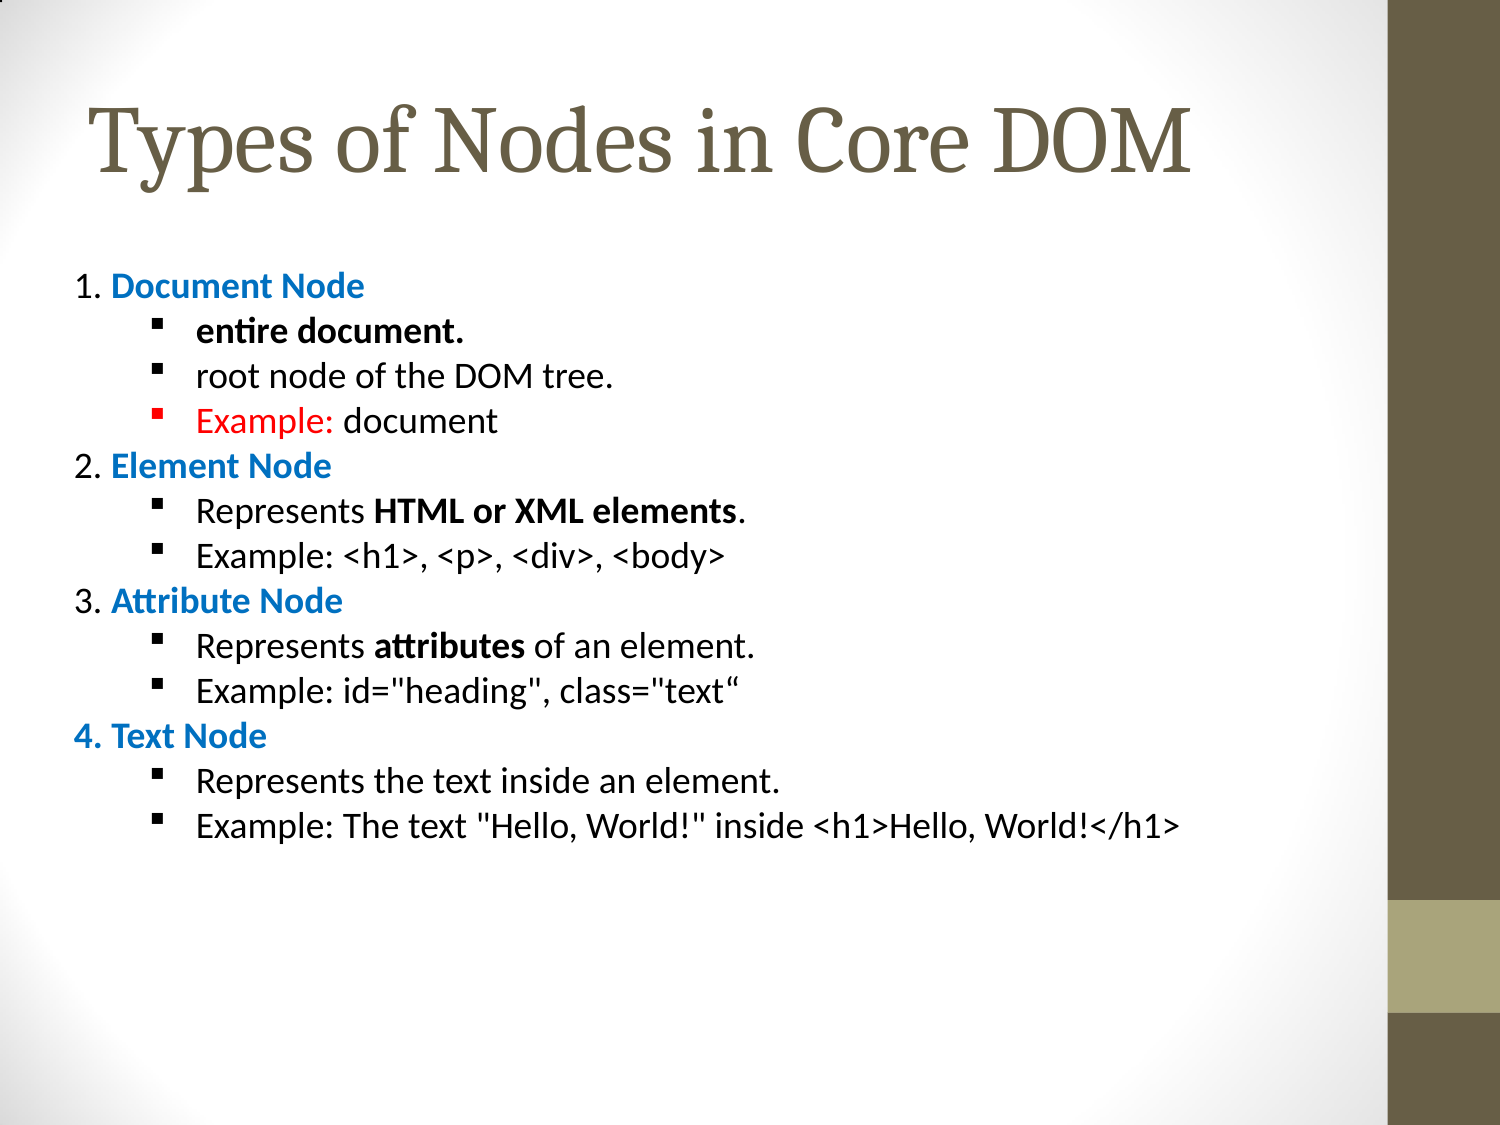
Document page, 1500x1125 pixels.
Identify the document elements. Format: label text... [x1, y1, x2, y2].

list 1. Document Node entire document. root node of the DOM tree. Example: document 2. Element Node Represents HTML or XML elements. Example: <h1>, <p>, <div>, <body> 3. Attribute Node Represents attributes of an element. Example: id="heading", class="text“ 4. Text Node Represents the text inside an element. Example: The text "Hello, World!" inside <h1>Hello, World!</h1> [73, 261, 1328, 898]
picture [0, 0, 1387, 1125]
title Types of Nodes in Core DOM [87, 76, 1307, 196]
